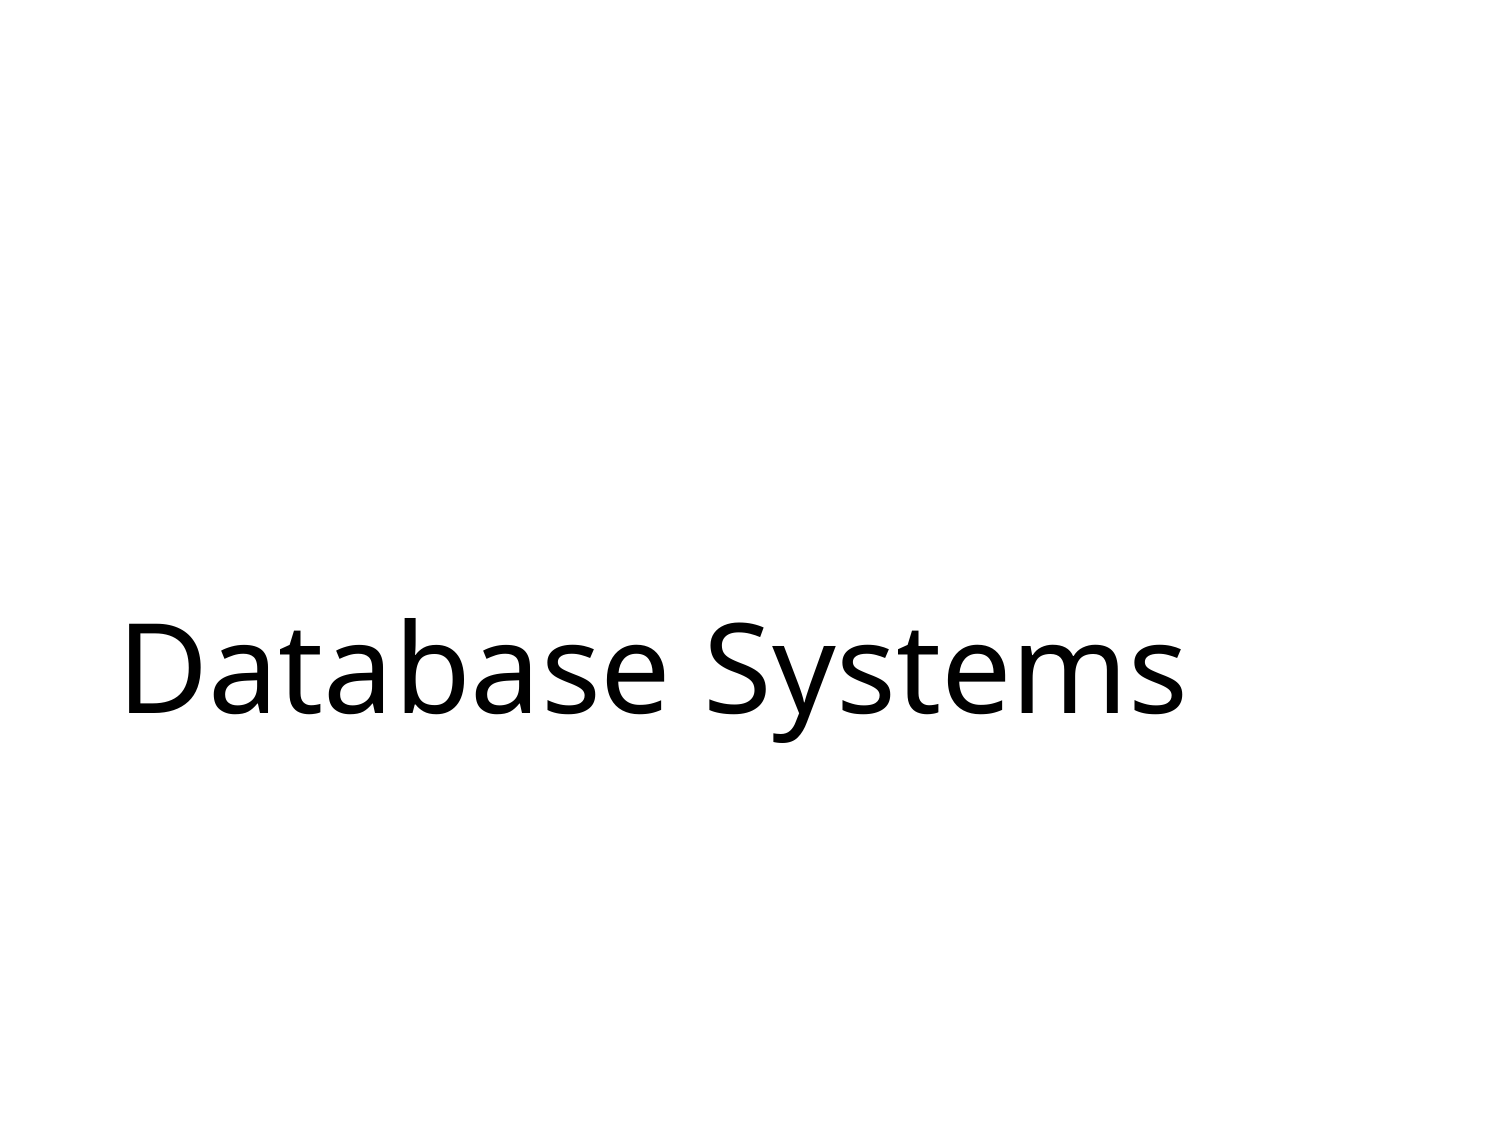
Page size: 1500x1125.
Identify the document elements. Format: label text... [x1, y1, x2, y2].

title Database Systems [102, 280, 1397, 749]
